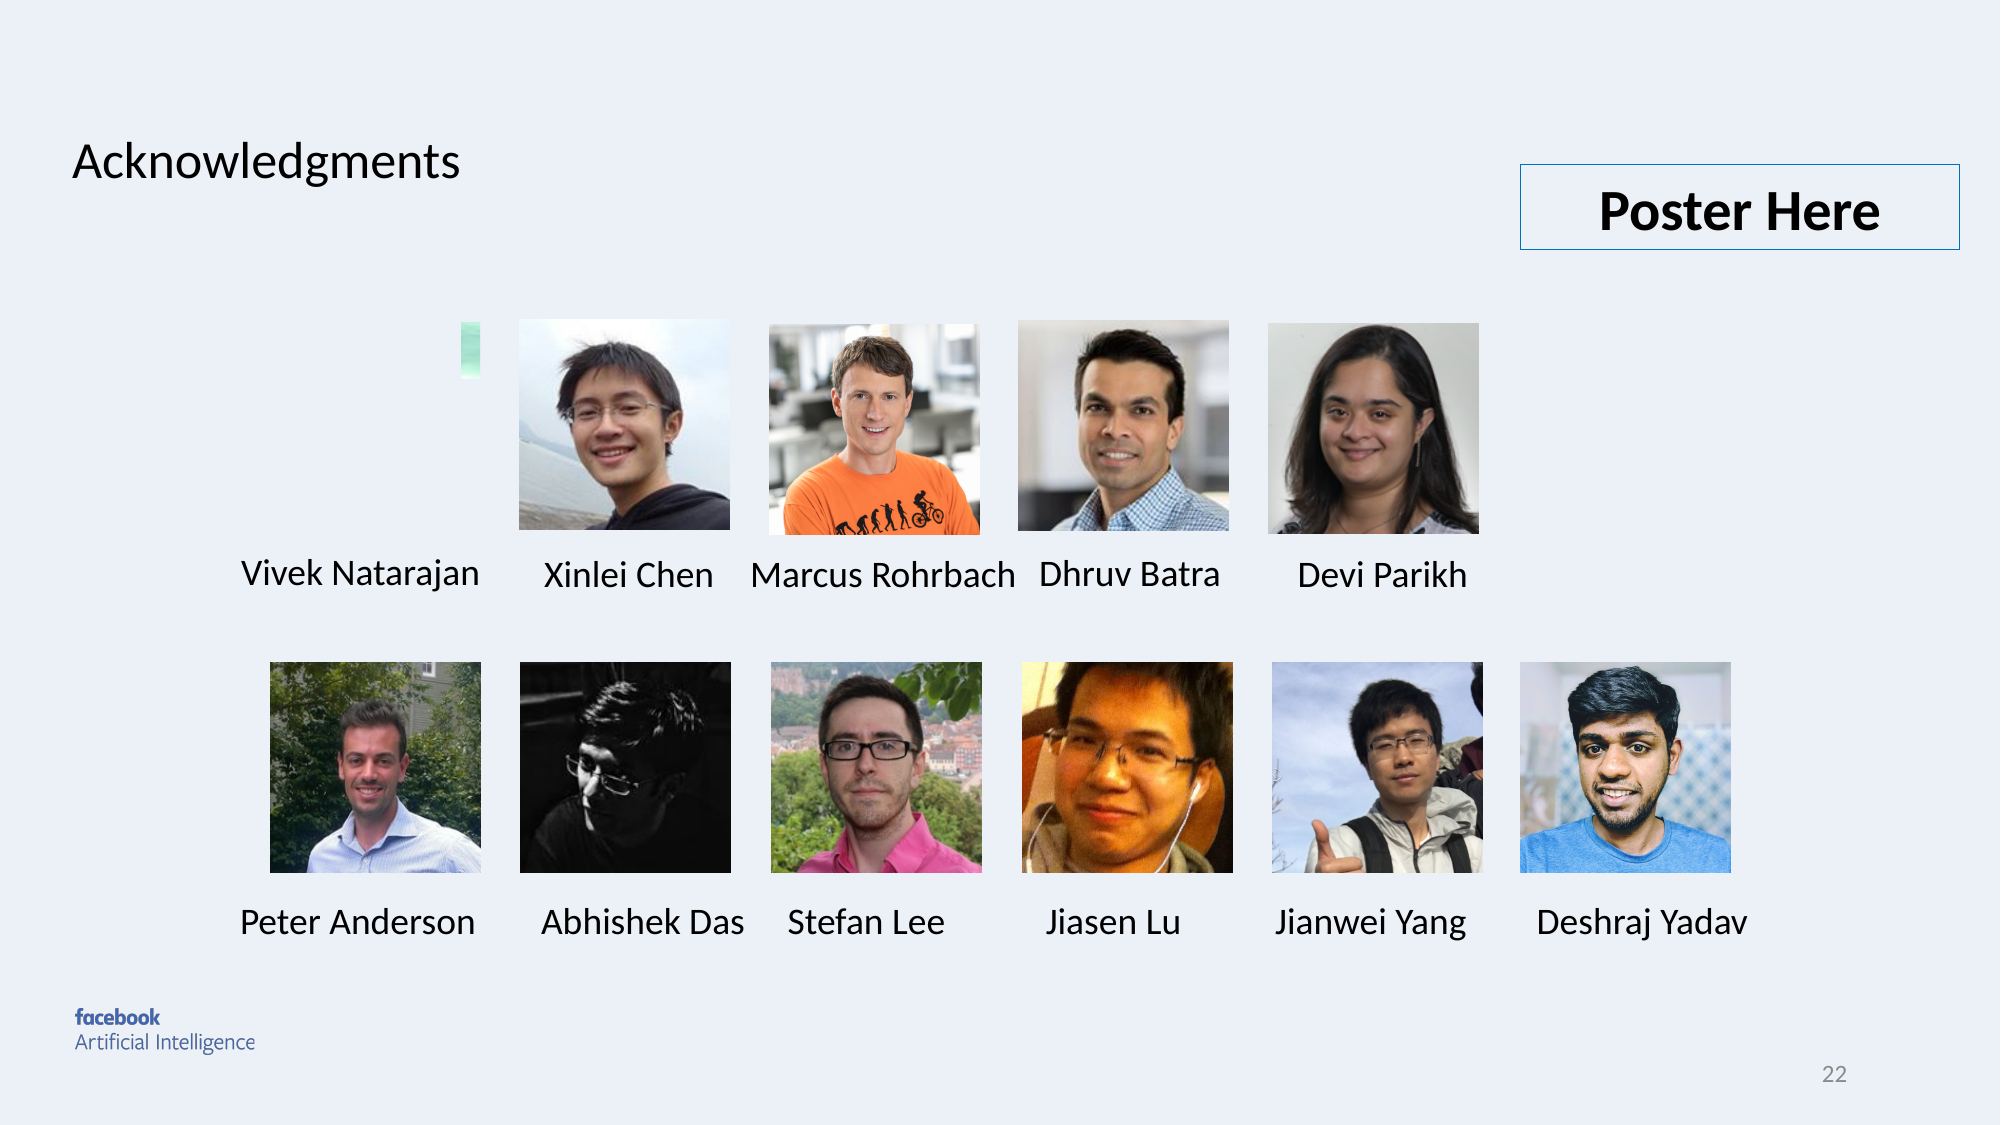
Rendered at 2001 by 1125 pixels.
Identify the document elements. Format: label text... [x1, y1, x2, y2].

picture [1018, 320, 1229, 531]
text_box Acknowledgments [67, 122, 512, 193]
text_box Devi Parikh [1282, 542, 1483, 602]
text_box Xinlei Chen [529, 542, 730, 603]
picture [270, 662, 481, 873]
picture [1022, 662, 1233, 873]
slide_number 21 [1412, 1042, 1863, 1103]
text_box Poster Here [1520, 164, 1960, 250]
picture [270, 322, 481, 533]
text_box Abhishek Das [526, 889, 761, 950]
text_box Dhruv Batra [1024, 542, 1236, 602]
picture [519, 319, 730, 530]
picture [1268, 323, 1479, 534]
text_box Peter Anderson [225, 889, 492, 950]
text_box Stefan Lee [772, 889, 961, 950]
text_box Marcus Rohrbach [735, 542, 1032, 603]
picture [771, 662, 982, 873]
text_box Vivek Natarajan [226, 541, 496, 601]
picture [769, 324, 980, 535]
text_box Jianwei Yang [1260, 889, 1482, 950]
picture [1272, 662, 1483, 873]
picture [520, 662, 731, 873]
text_box Deshraj Yadav [1521, 889, 1772, 950]
picture [1520, 662, 1731, 873]
text_box Jiasen Lu [1031, 889, 1197, 950]
